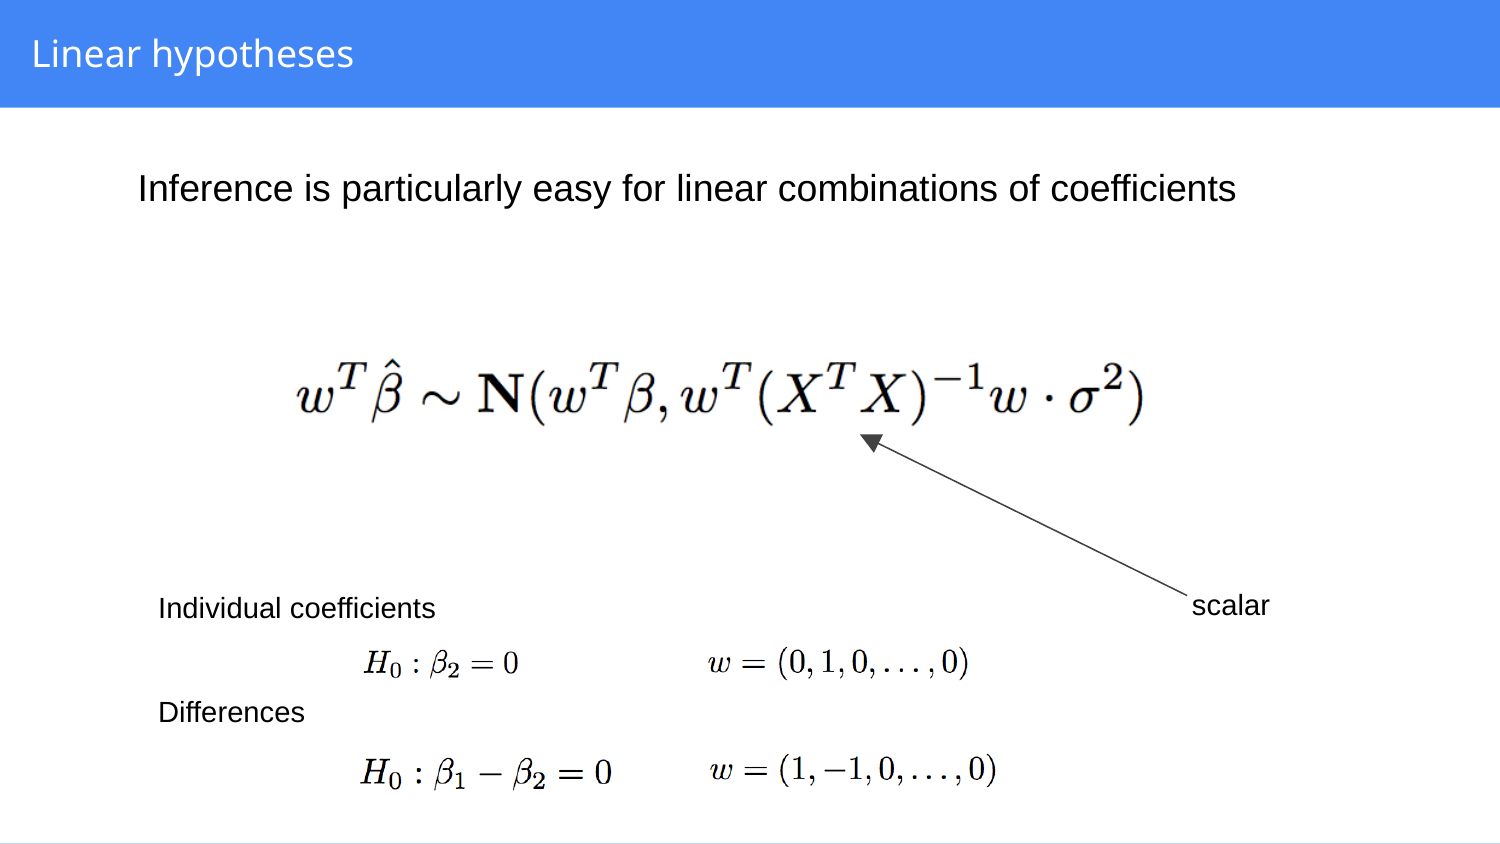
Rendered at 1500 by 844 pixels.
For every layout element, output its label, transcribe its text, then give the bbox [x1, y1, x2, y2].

text_box Inference is particularly easy for linear combinations of coefficients [122, 148, 1329, 241]
picture [357, 637, 527, 685]
picture [689, 739, 1006, 799]
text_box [859, 434, 1188, 596]
title Linear hypotheses [16, 2, 1464, 102]
text_box [220, 620, 1168, 731]
picture [335, 739, 620, 799]
picture [689, 631, 982, 691]
text_box scalar [1176, 570, 1500, 682]
picture [262, 327, 1178, 478]
text_box Individual coefficients Differences [143, 573, 1091, 685]
